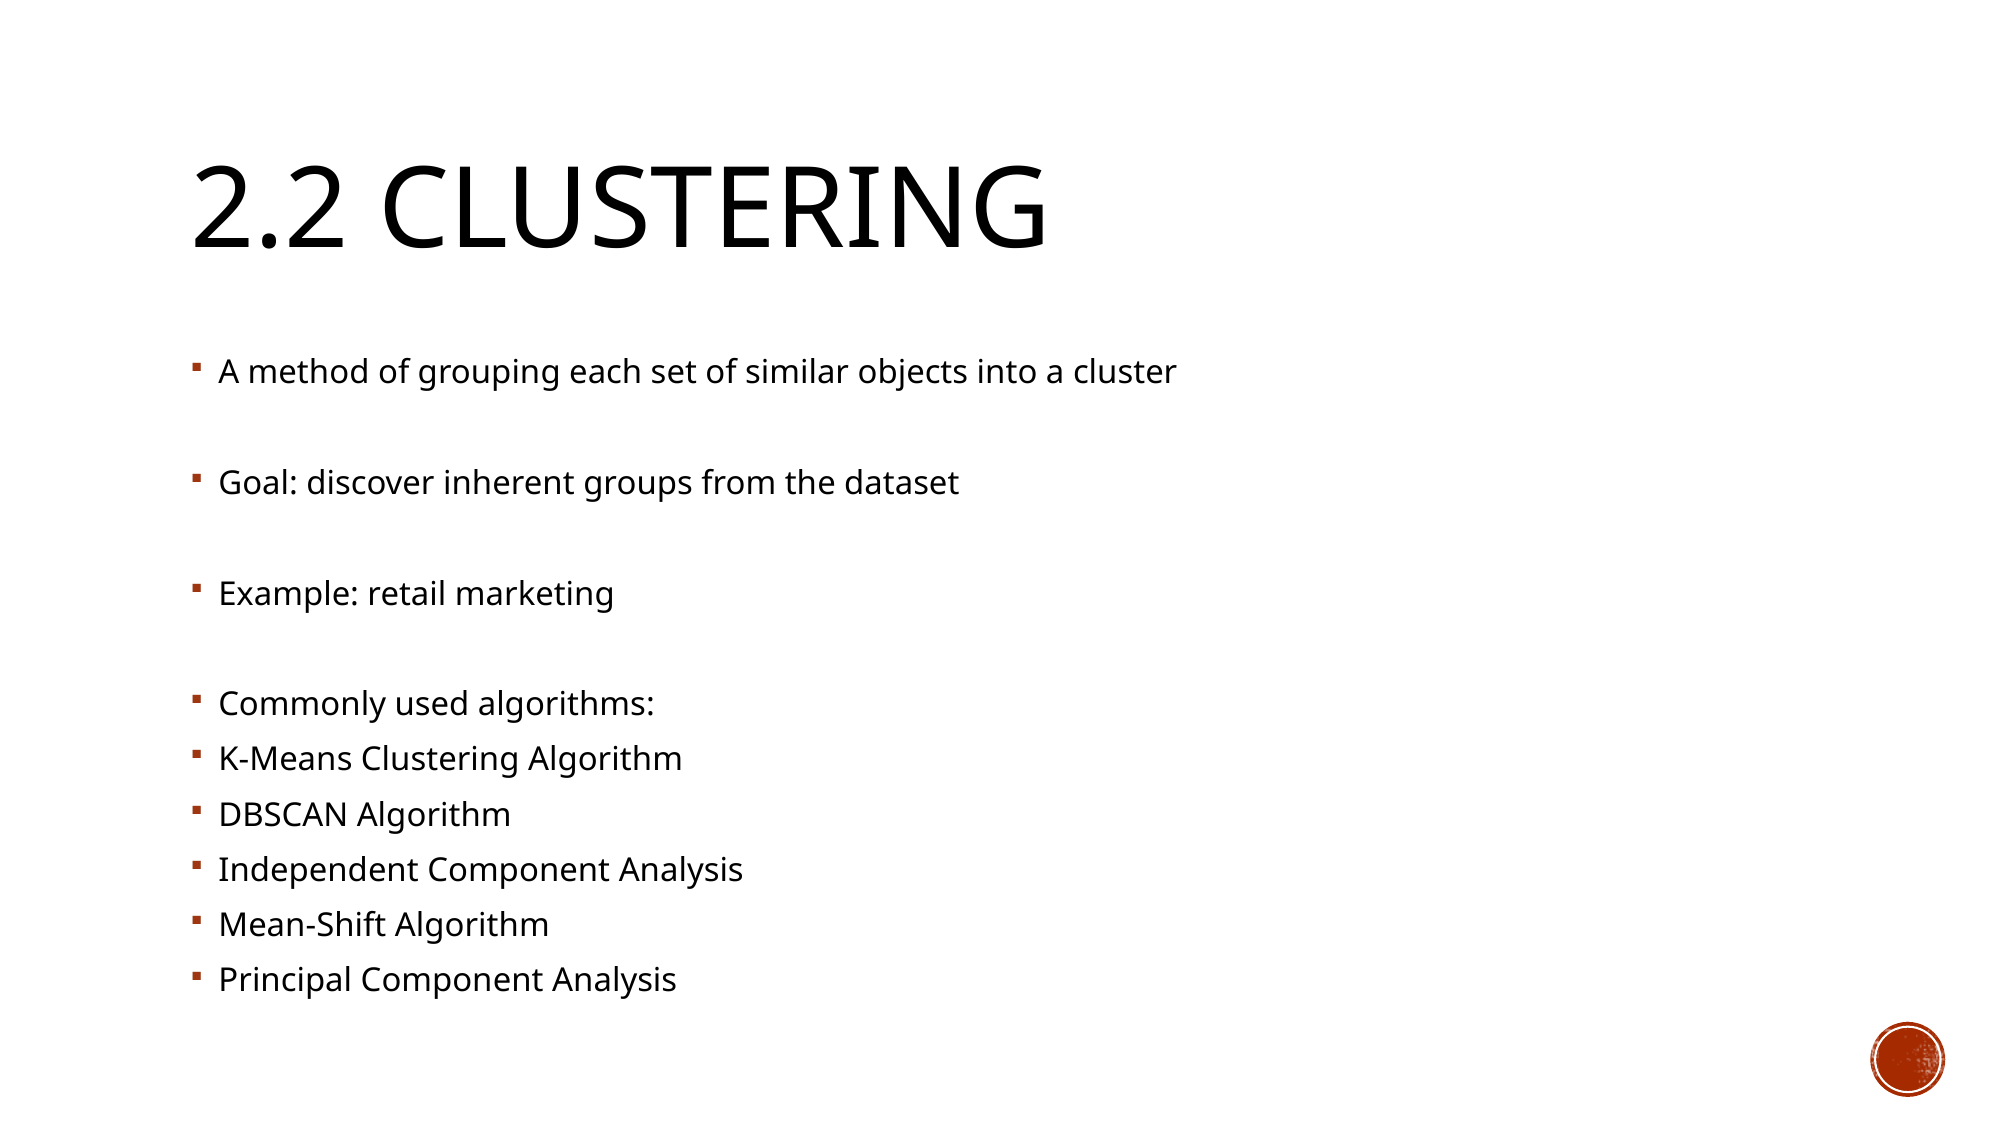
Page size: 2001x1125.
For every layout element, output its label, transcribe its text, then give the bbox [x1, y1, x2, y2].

list A method of grouping each set of similar objects into a cluster Goal: discover inherent groups from the dataset Example: retail marketing Commonly used algorithms: K-Means Clustering Algorithm DBSCAN Algorithm Independent Component Analysis Mean-Shift Algorithm Principal Component Analysis [175, 348, 1826, 1013]
title 2.2 clustering [175, 79, 1826, 344]
